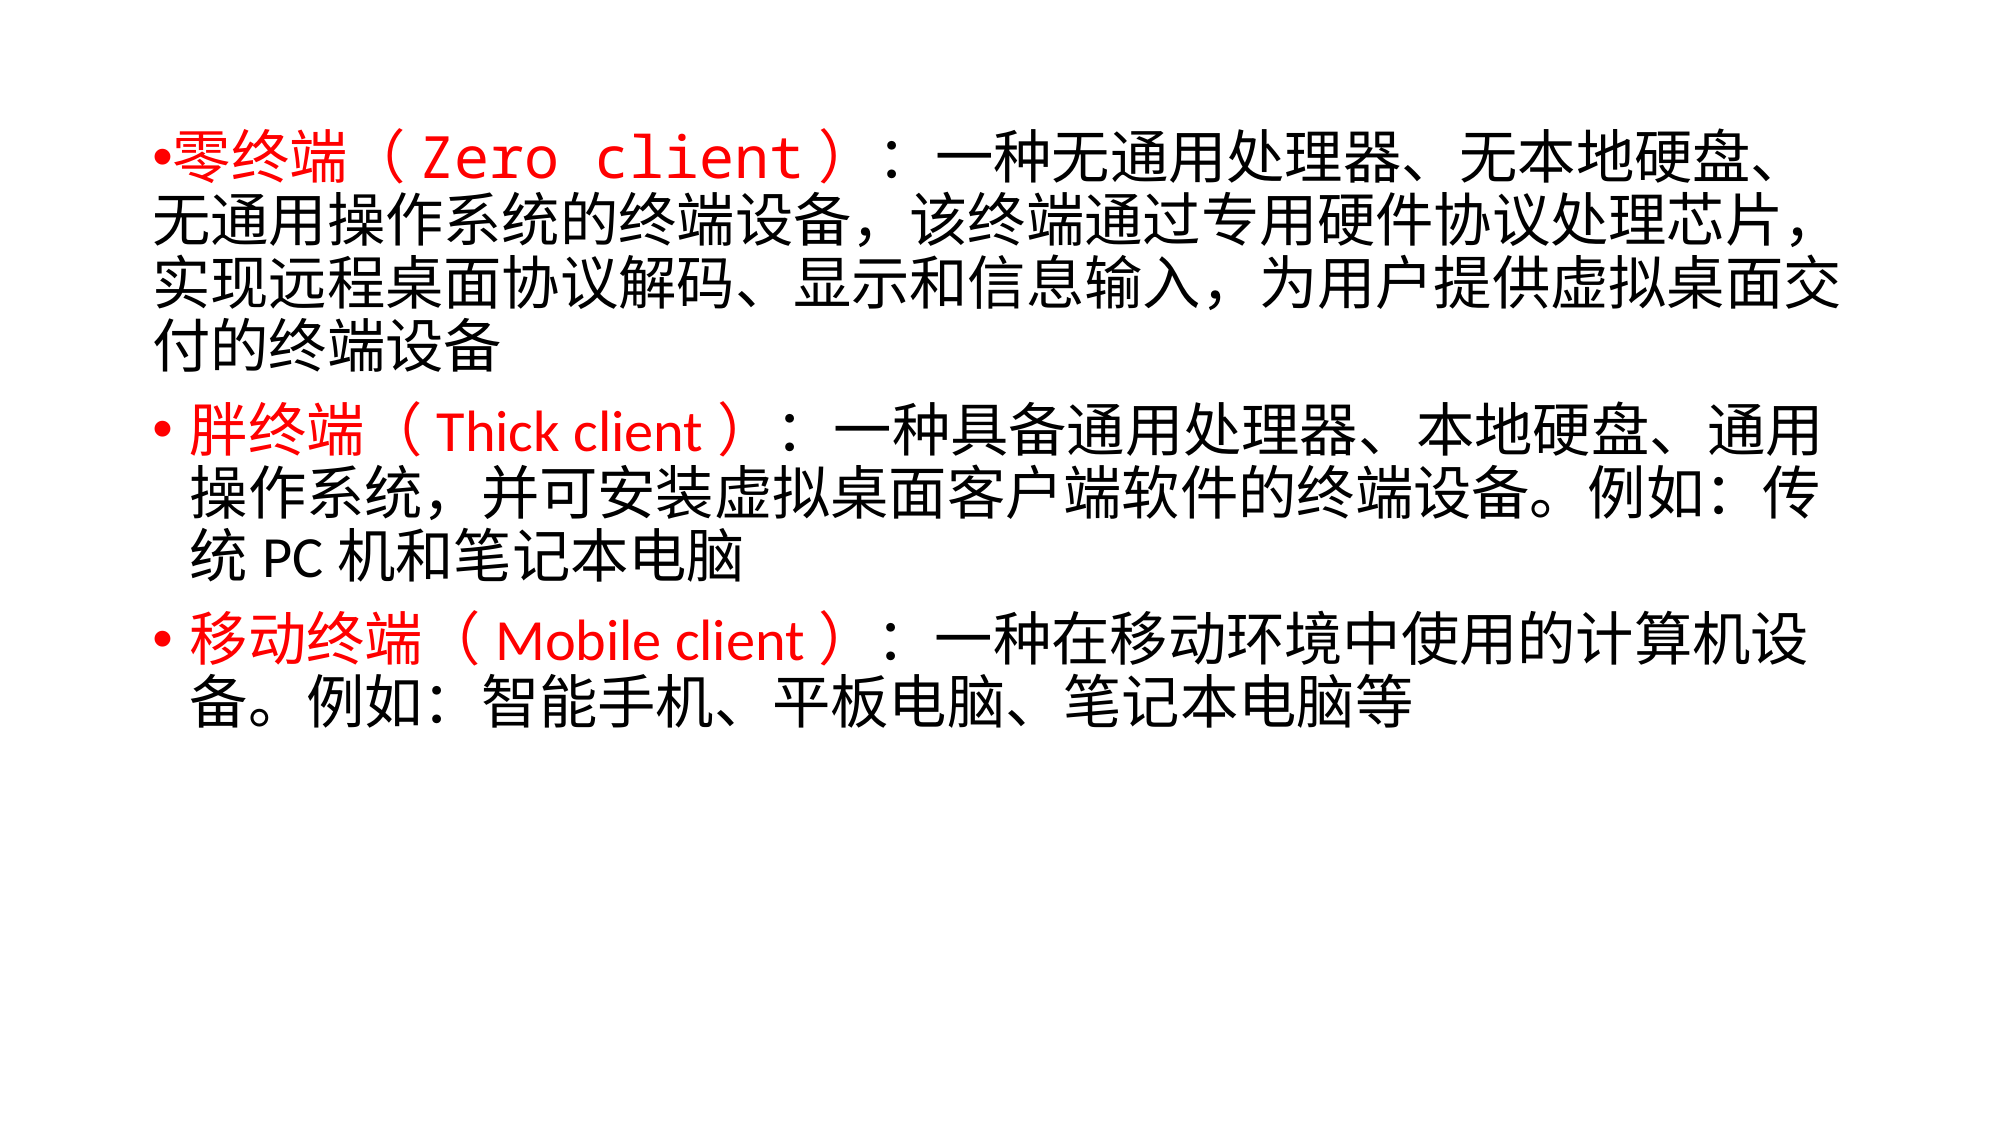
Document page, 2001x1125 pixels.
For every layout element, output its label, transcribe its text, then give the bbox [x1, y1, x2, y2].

list 零终端（Zero client）：一种无通用处理器、无本地硬盘、无通用操作系统的终端设备，该终端通过专用硬件协议处理芯片，实现远程桌面协议解码、显示和信息输入，为用户提供虚拟桌面交付的终端设备 胖终端（Thick client）：一种具备通用处理器、本地硬盘、通用操作系统，并可安装虚拟桌面客户端软件的终端设备。例如：传统PC机和笔记本电脑 移动终端（Mobile client）：一种在移动环境中使用的计算机设备。例如：智能手机、平板电脑、笔记本电脑等 [137, 120, 1863, 1027]
